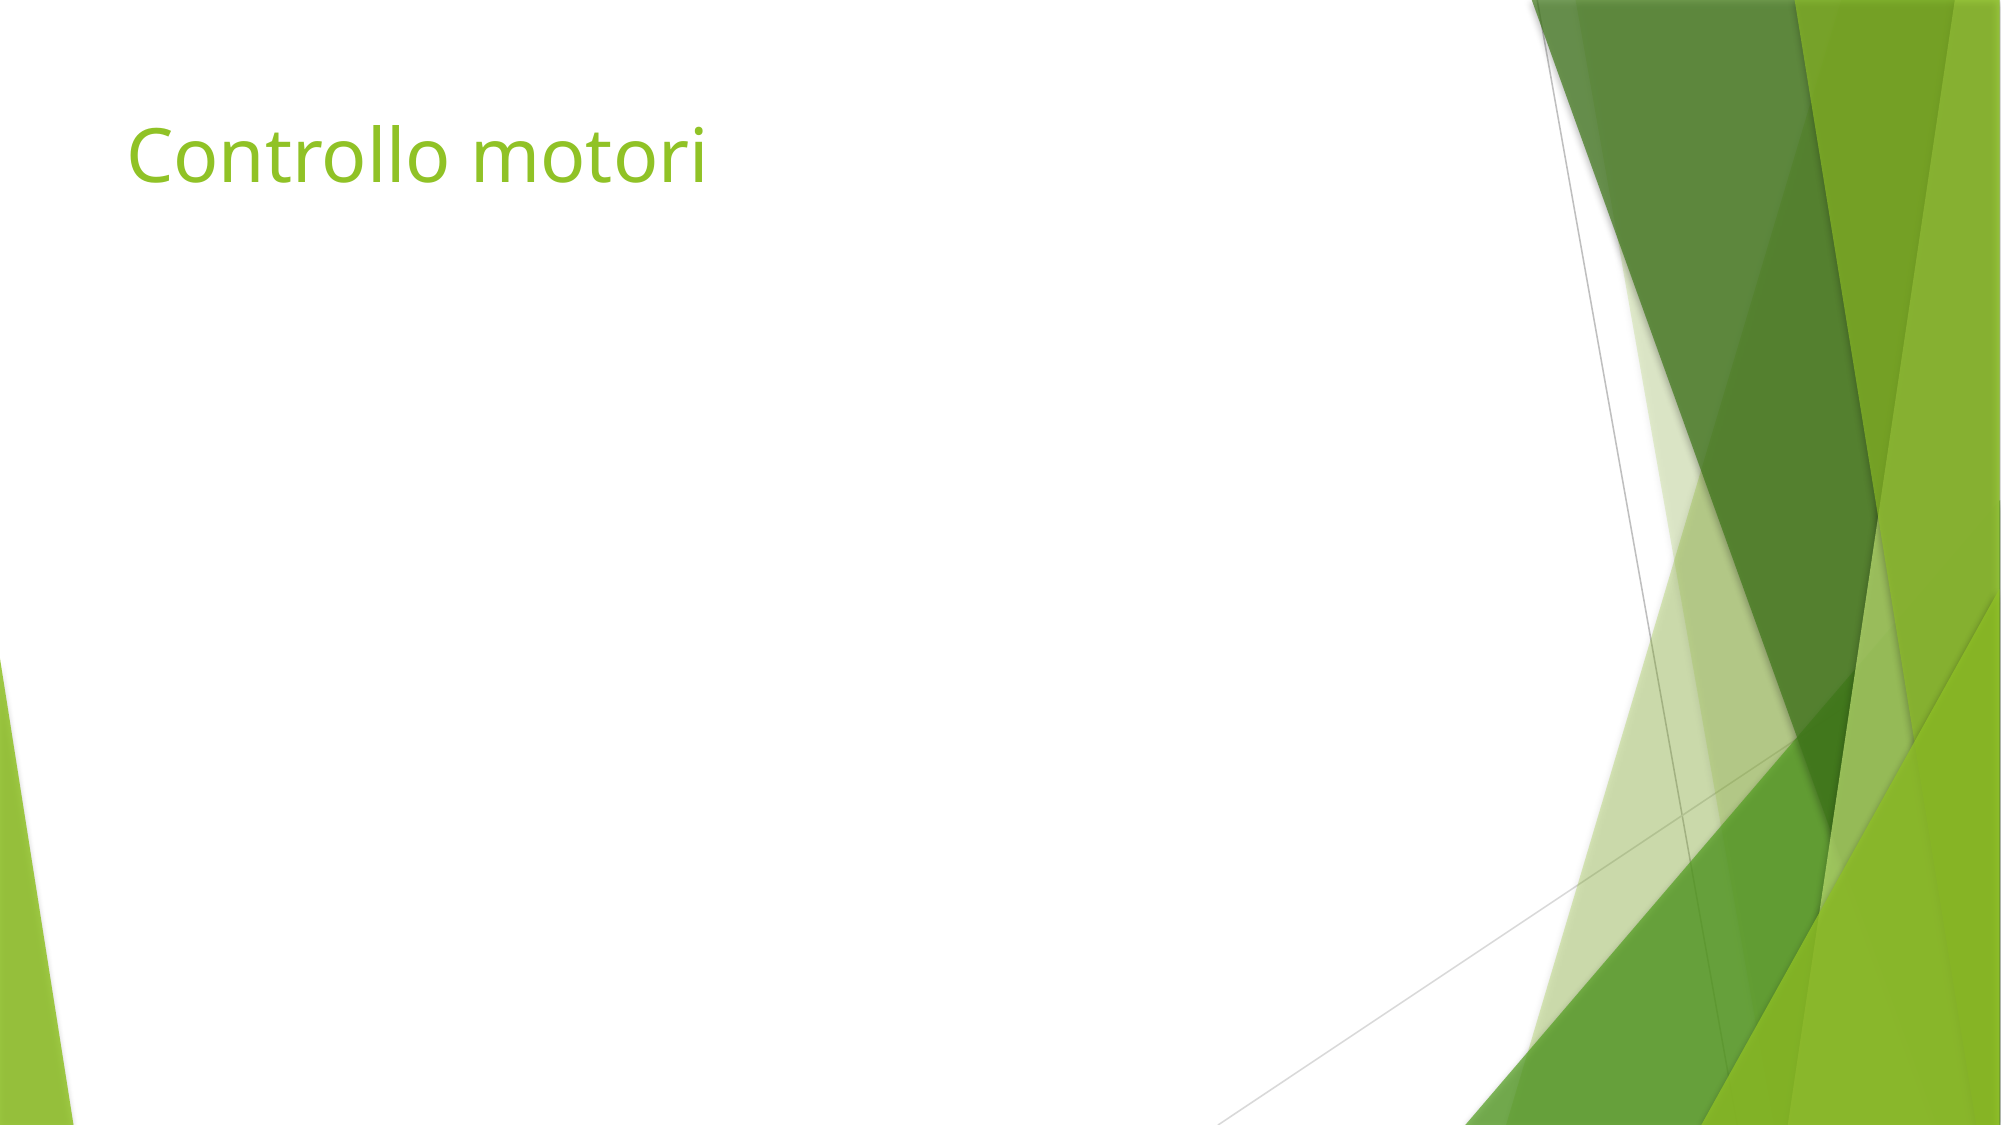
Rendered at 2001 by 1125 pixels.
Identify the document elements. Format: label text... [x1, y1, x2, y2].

title Controllo motori [111, 99, 1522, 317]
